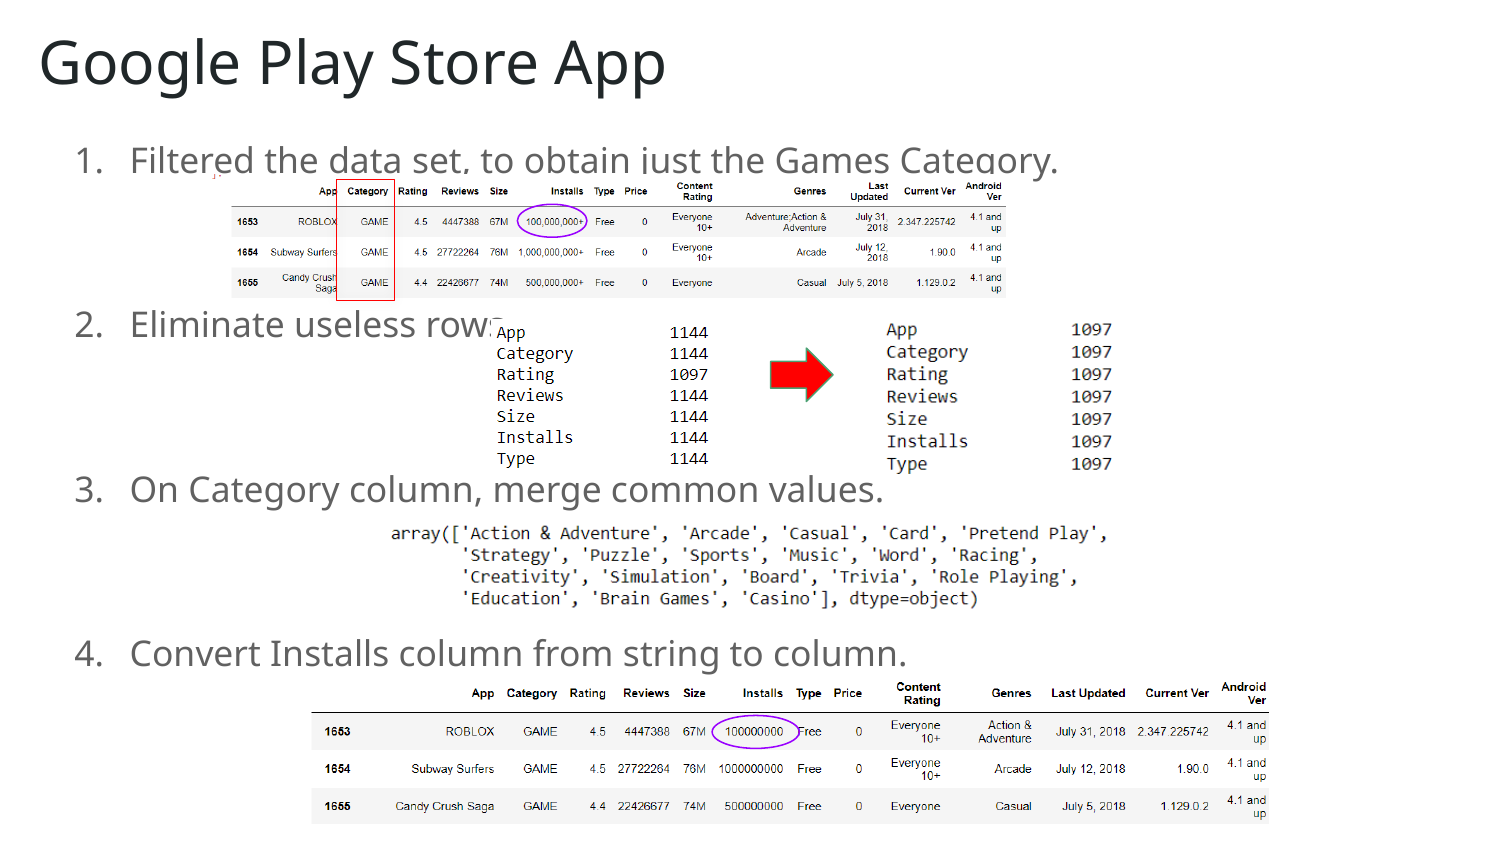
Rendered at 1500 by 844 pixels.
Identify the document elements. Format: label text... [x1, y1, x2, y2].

picture [876, 311, 1121, 477]
title Google Play Store App [23, 9, 1253, 175]
picture [307, 674, 1270, 824]
picture [211, 173, 1009, 301]
picture [490, 319, 718, 469]
list Filtered the data set, to obtain just the Games Category. Eliminate useless rows. On Category column, merge common values. Convert Installs column from string to column. [39, 116, 1448, 777]
picture [380, 515, 1120, 617]
text_box [770, 348, 834, 402]
